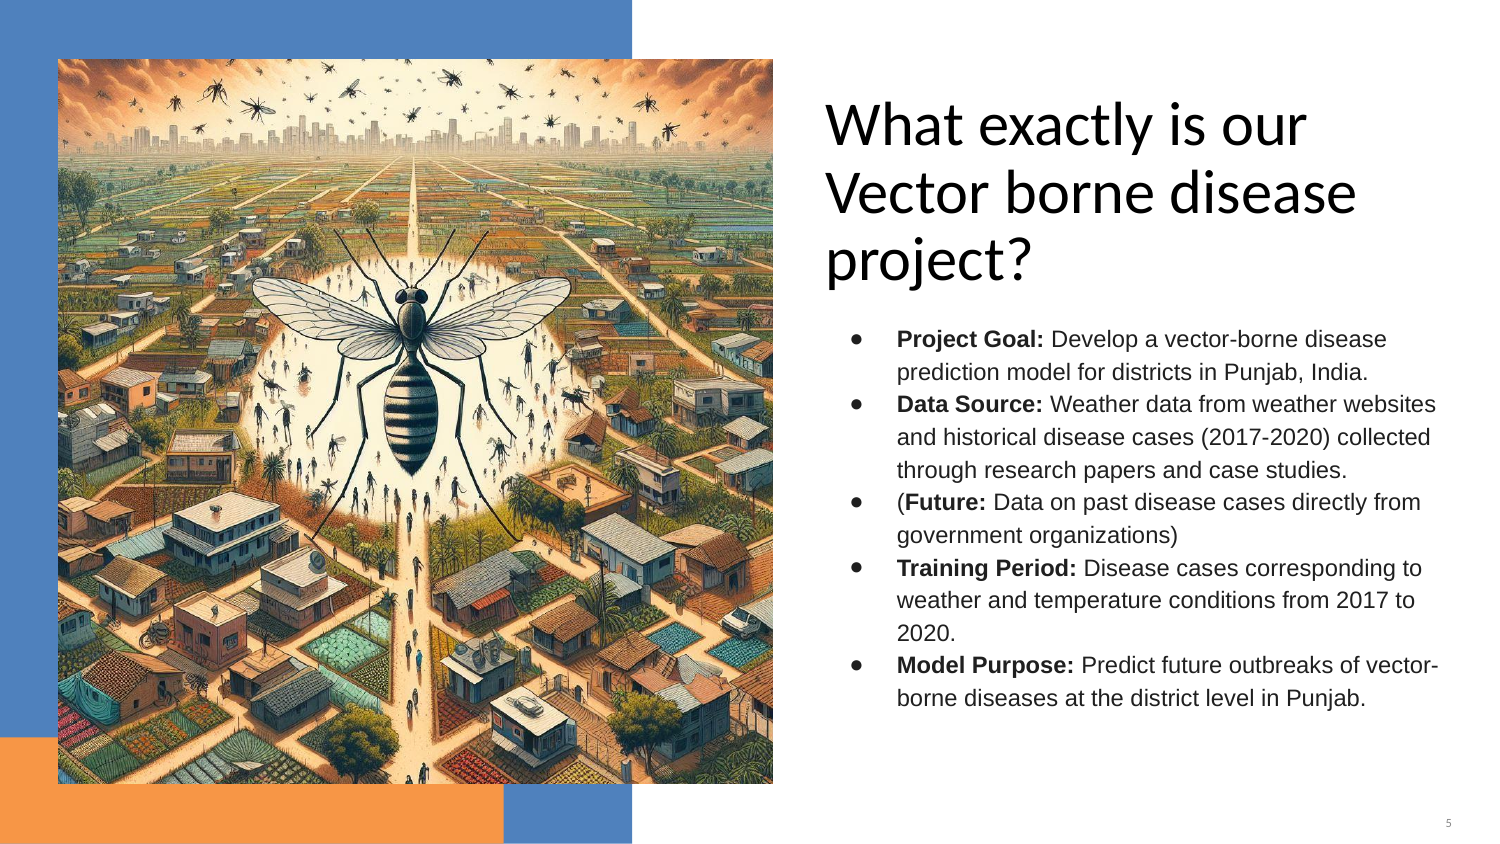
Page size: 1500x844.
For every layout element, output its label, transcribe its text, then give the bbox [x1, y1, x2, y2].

slide_number ‹#› [1417, 809, 1464, 836]
list Project Goal: Develop a vector-borne disease prediction model for districts in Punjab, India. Data Source: Weather data from weather websites and historical disease cases (2017-2020) collected through research papers and case studies. (Future: Data on past disease cases directly from government organizations) Training Period: Disease cases corresponding to weather and temperature conditions from 2017 to 2020. Model Purpose: Predict future outbreaks of vector-borne diseases at the district level in Punjab. [814, 265, 1464, 784]
picture [58, 59, 773, 784]
title What exactly is our Vector borne disease project? [814, 77, 1464, 265]
